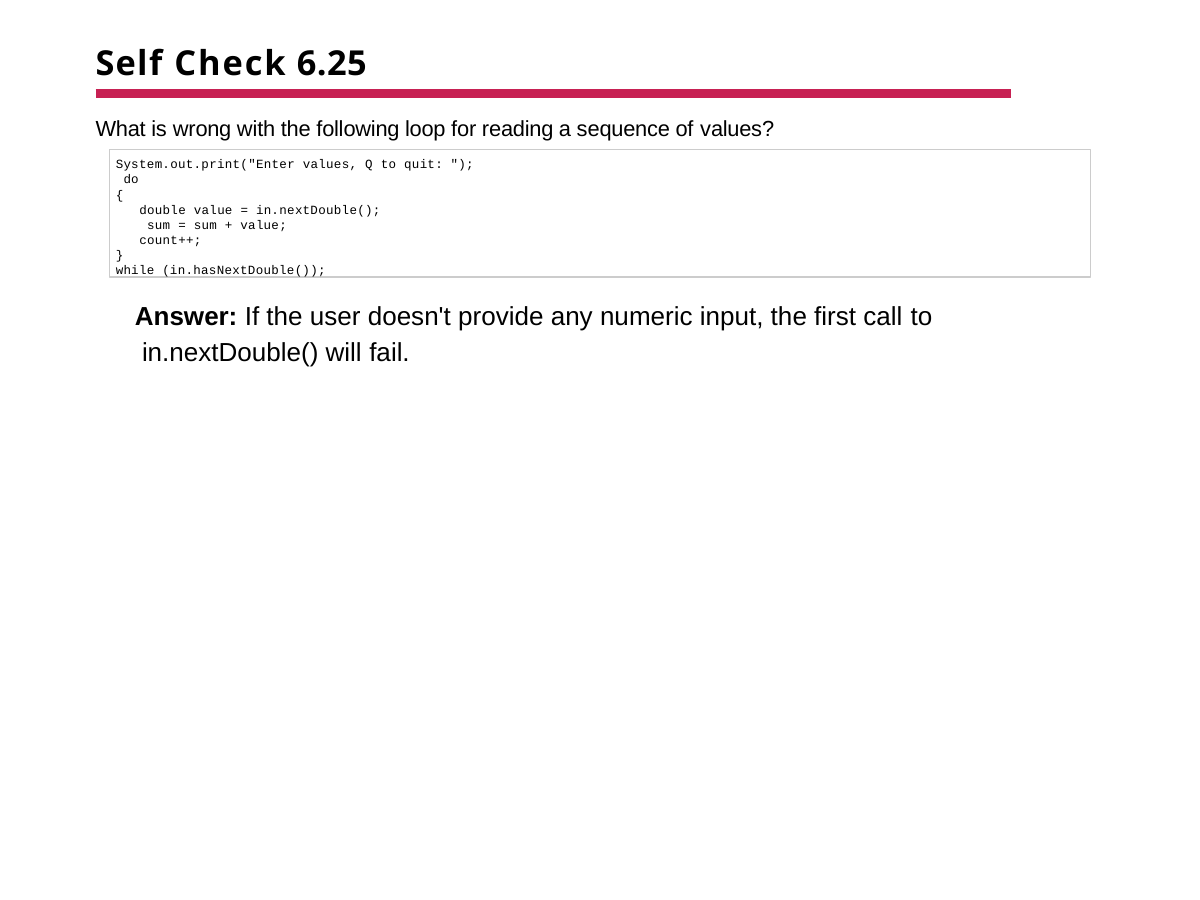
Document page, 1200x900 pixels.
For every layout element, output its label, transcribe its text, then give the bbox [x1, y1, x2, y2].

text_box Answer: If the user doesn't provide any numeric input, the first call to in.nextDouble() will fail. [132, 294, 935, 367]
text_box What is wrong with the following loop for reading a sequence of values? [93, 115, 788, 142]
text_box System.out.print("Enter values, Q to quit: "); do { double value = in.nextDouble(); sum = sum + value; count++; } while (in.hasNextDouble()); [109, 149, 1091, 278]
title Self Check 6.25 [93, 40, 1107, 192]
